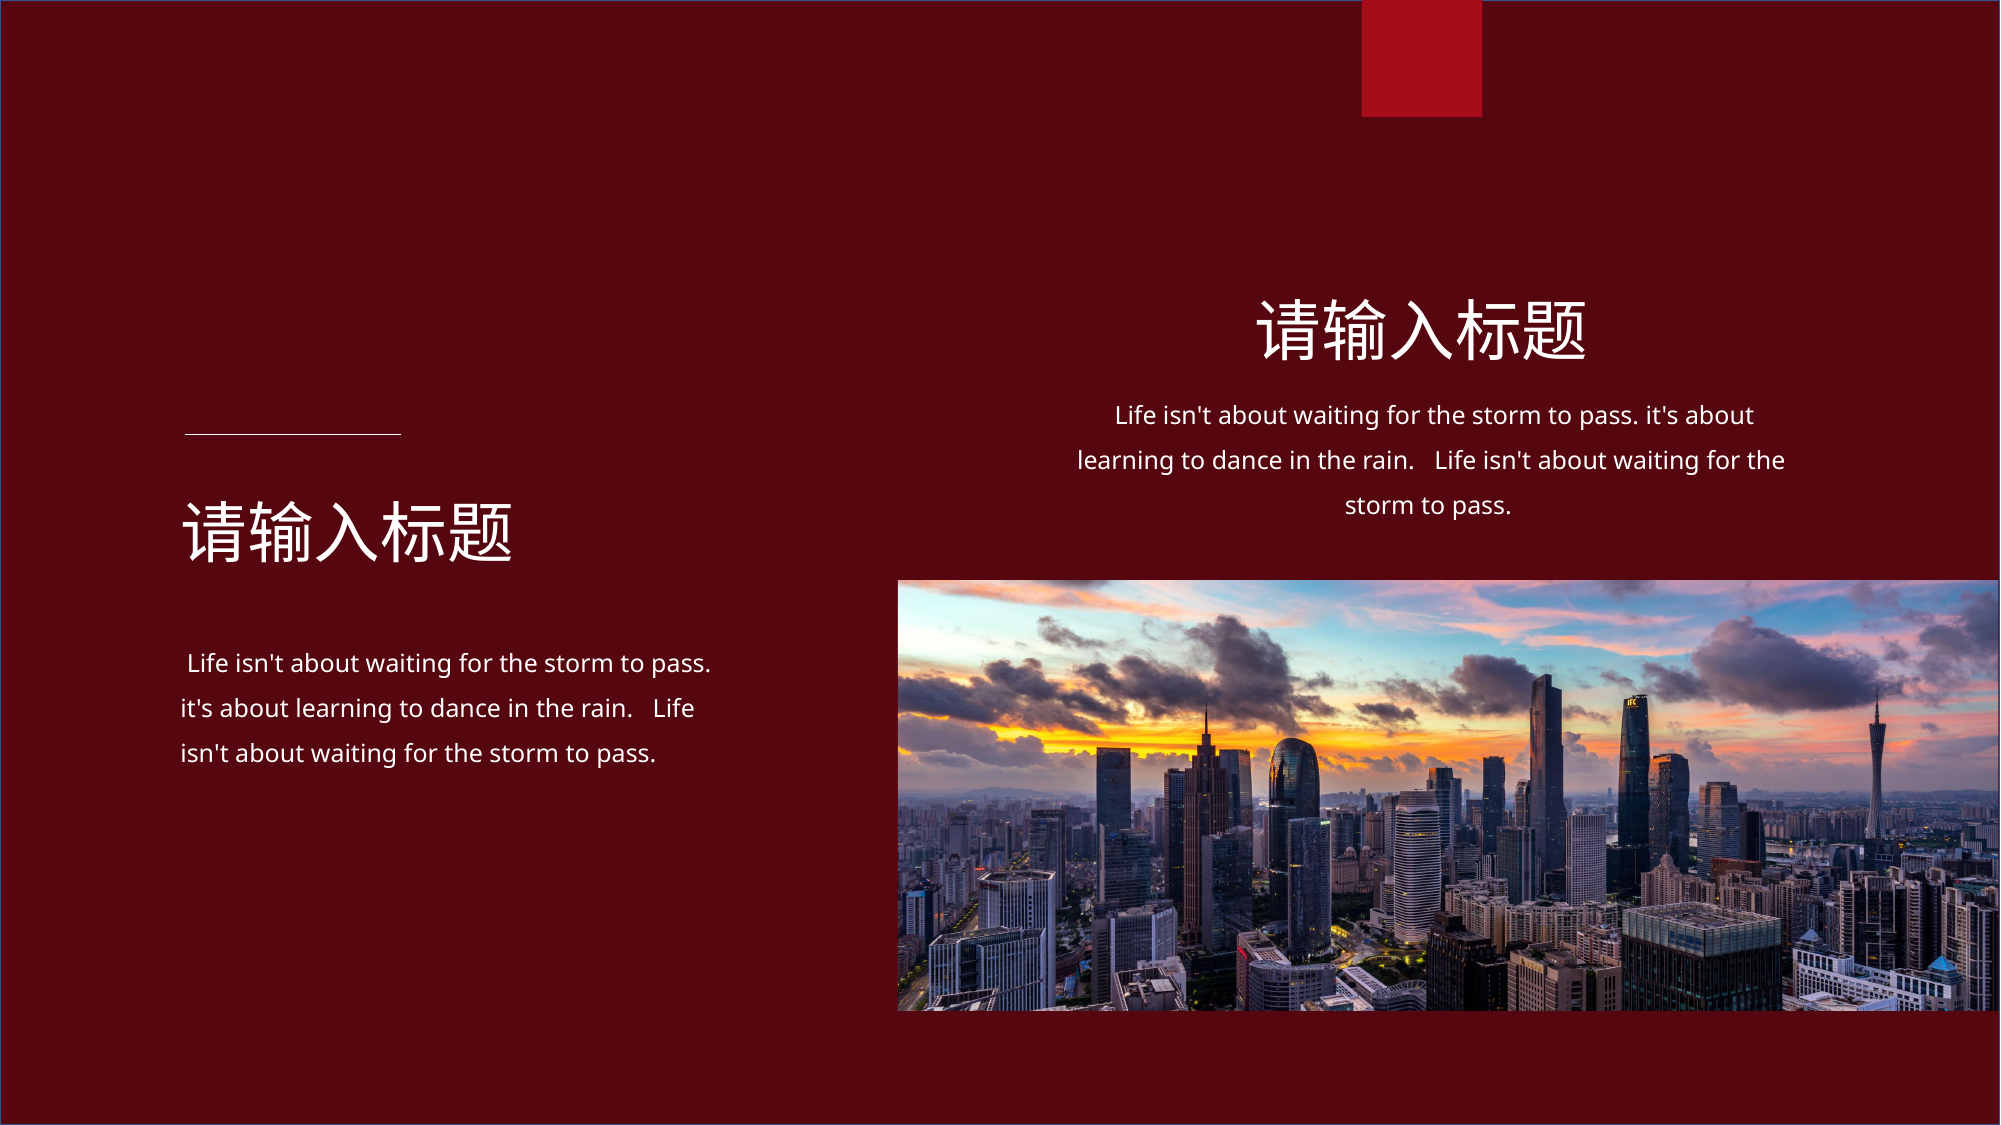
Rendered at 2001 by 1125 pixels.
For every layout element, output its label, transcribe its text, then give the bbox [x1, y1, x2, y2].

text_box 请输入标题 [1240, 281, 1604, 377]
text_box [0, 0, 2000, 1125]
text_box Life isn't about waiting for the storm to pass. it's about learning to dance in the rain. Life isn't about waiting for the storm to pass. [165, 625, 744, 775]
text_box 请输入标题 [165, 483, 529, 578]
picture [897, 580, 1999, 1011]
text_box [1361, 0, 1483, 118]
text_box Life isn't about waiting for the storm to pass. it's about learning to dance in the rain. Life isn't about waiting for the storm to pass. [1042, 377, 1822, 527]
